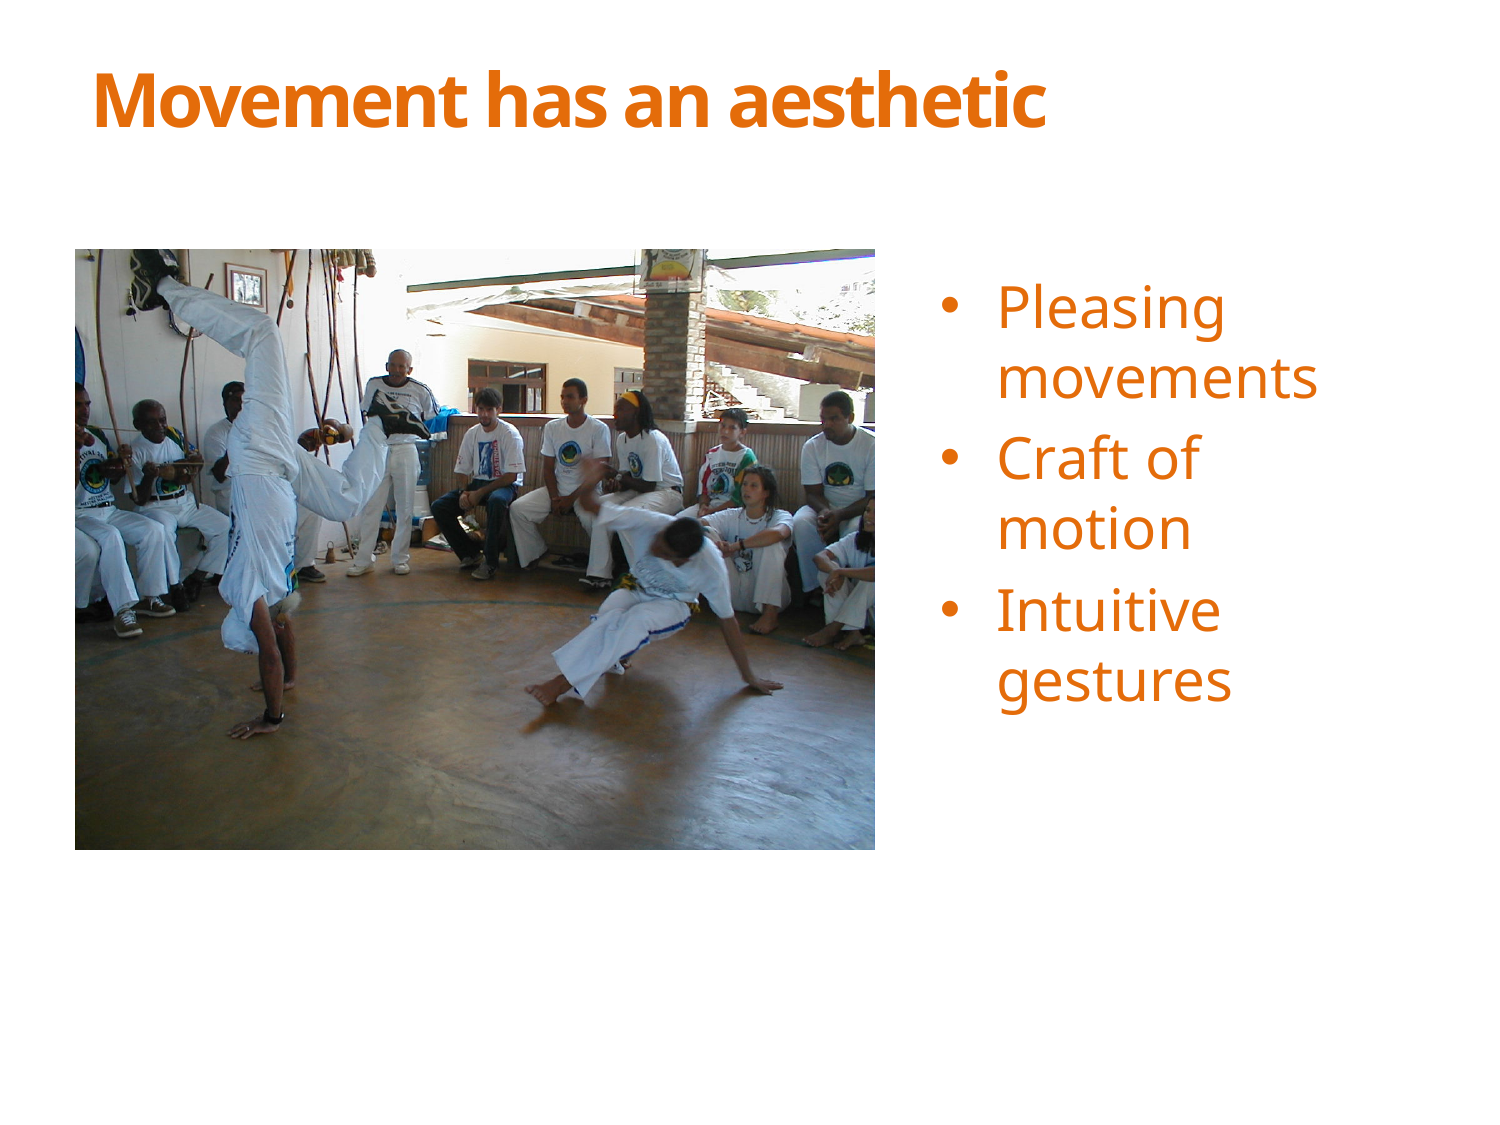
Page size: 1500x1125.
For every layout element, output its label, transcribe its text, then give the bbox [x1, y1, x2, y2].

list Pleasing movements Craft of motion Intuitive gestures [924, 262, 1425, 1005]
title Movement has an aesthetic [75, 45, 1425, 233]
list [74, 249, 876, 851]
